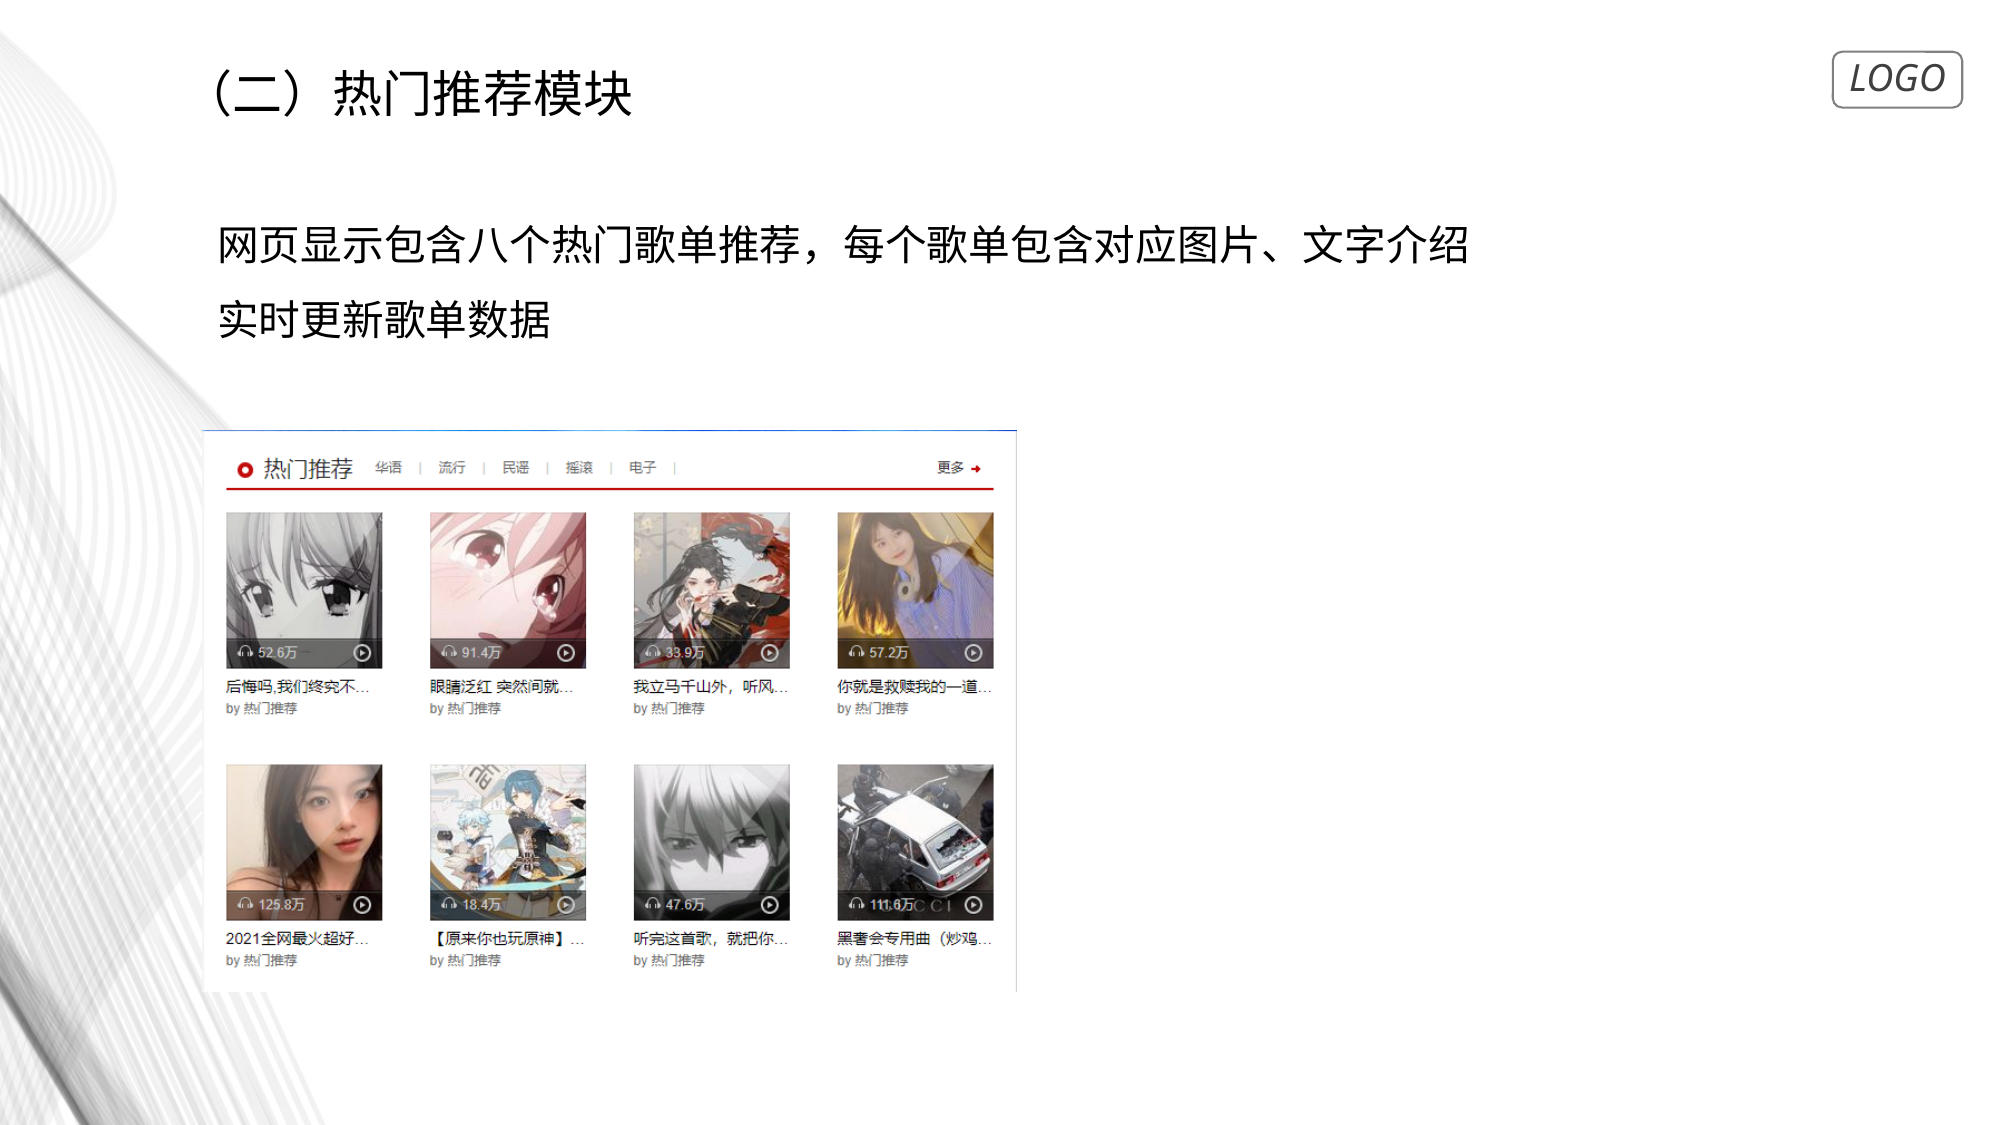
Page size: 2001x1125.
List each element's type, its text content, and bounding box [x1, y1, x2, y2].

text_box （二）热门推荐模块 [168, 55, 672, 131]
text_box 网页显示包含八个热门歌单推荐，每个歌单包含对应图片、文字介绍 实时更新歌单数据 [202, 186, 1649, 351]
picture [0, 0, 2000, 1125]
